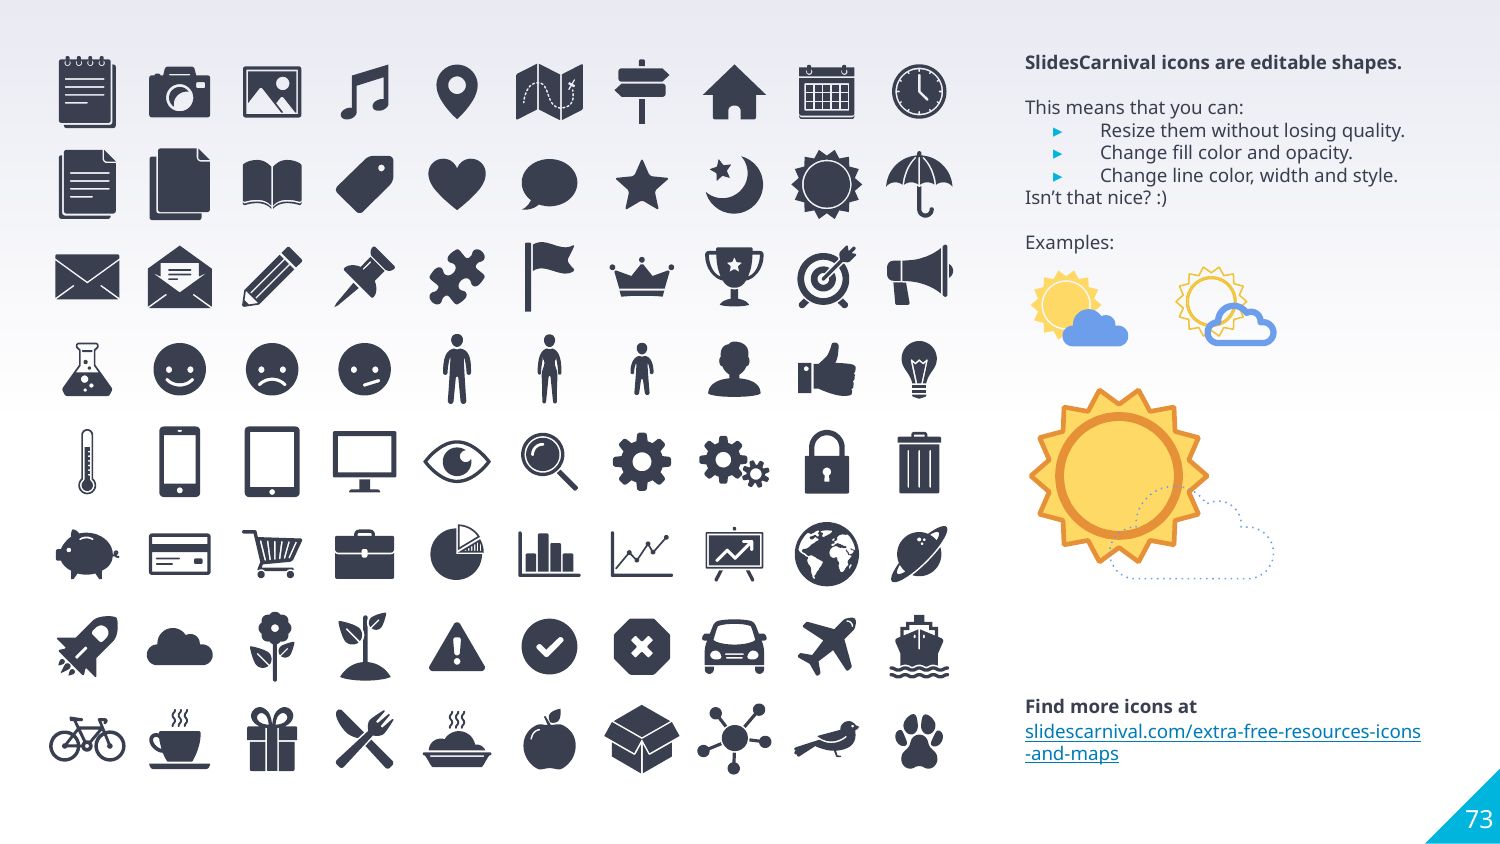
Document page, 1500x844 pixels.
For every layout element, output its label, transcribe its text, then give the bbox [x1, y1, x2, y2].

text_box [1030, 389, 1208, 563]
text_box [520, 432, 579, 491]
text_box [804, 429, 850, 494]
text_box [523, 708, 576, 770]
text_box [429, 249, 485, 305]
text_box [148, 708, 211, 770]
text_box [797, 617, 856, 676]
text_box [55, 529, 120, 580]
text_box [610, 531, 674, 578]
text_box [537, 334, 562, 404]
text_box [630, 342, 654, 396]
text_box [146, 628, 213, 666]
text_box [797, 245, 857, 309]
text_box [244, 426, 300, 498]
slide_number 73 [1418, 760, 1494, 838]
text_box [614, 59, 670, 125]
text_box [705, 526, 764, 582]
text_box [78, 428, 97, 495]
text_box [1030, 270, 1102, 340]
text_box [524, 241, 575, 312]
list Find more icons at slidescarnival.com/extra-free-resources-icons-and-maps [1025, 692, 1425, 786]
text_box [897, 431, 942, 494]
text_box [794, 522, 860, 587]
text_box [335, 155, 394, 213]
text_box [422, 439, 492, 484]
text_box [1115, 501, 1274, 579]
list SlidesCarnival icons are editable shapes. This means that you can: Resize them without losing quality. Change fill color and opacity. Change line color, width and style. Isn’t that nice? :) Examples: [1025, 51, 1425, 302]
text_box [55, 254, 120, 300]
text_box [62, 342, 113, 397]
text_box [153, 343, 206, 396]
text_box [616, 159, 668, 210]
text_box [889, 614, 950, 679]
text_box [701, 619, 767, 675]
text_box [798, 64, 855, 120]
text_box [704, 247, 764, 307]
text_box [1175, 266, 1248, 337]
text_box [58, 149, 116, 220]
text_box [705, 156, 764, 214]
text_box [901, 340, 938, 399]
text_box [518, 531, 581, 578]
text_box [794, 721, 860, 758]
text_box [791, 149, 863, 220]
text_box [241, 246, 303, 308]
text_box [148, 533, 211, 576]
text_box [699, 435, 770, 488]
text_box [148, 66, 211, 118]
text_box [430, 524, 484, 581]
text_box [332, 430, 397, 493]
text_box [603, 704, 680, 774]
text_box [241, 529, 303, 579]
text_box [609, 256, 675, 297]
text_box [429, 622, 485, 672]
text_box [58, 55, 116, 129]
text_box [422, 710, 492, 768]
text_box [245, 343, 299, 396]
text_box [613, 618, 671, 675]
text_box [886, 244, 954, 306]
text_box [1103, 315, 1129, 347]
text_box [515, 63, 584, 121]
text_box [895, 713, 944, 769]
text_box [338, 612, 391, 681]
text_box [49, 716, 126, 762]
text_box [428, 158, 486, 211]
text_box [885, 150, 953, 218]
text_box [442, 333, 472, 405]
text_box [521, 159, 578, 210]
text_box [708, 341, 761, 397]
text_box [335, 709, 394, 769]
text_box [702, 64, 767, 120]
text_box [797, 342, 856, 397]
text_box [149, 148, 211, 221]
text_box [890, 525, 948, 583]
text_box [334, 246, 396, 308]
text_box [249, 611, 295, 682]
text_box [612, 432, 672, 491]
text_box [242, 66, 302, 118]
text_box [56, 615, 118, 678]
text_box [242, 159, 302, 210]
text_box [334, 529, 395, 580]
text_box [147, 245, 212, 309]
text_box [338, 343, 391, 396]
text_box [159, 426, 201, 498]
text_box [246, 706, 298, 772]
text_box [340, 64, 389, 120]
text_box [697, 703, 772, 775]
text_box [436, 64, 478, 120]
text_box [521, 618, 578, 675]
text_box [891, 64, 947, 119]
text_box [1250, 311, 1274, 343]
